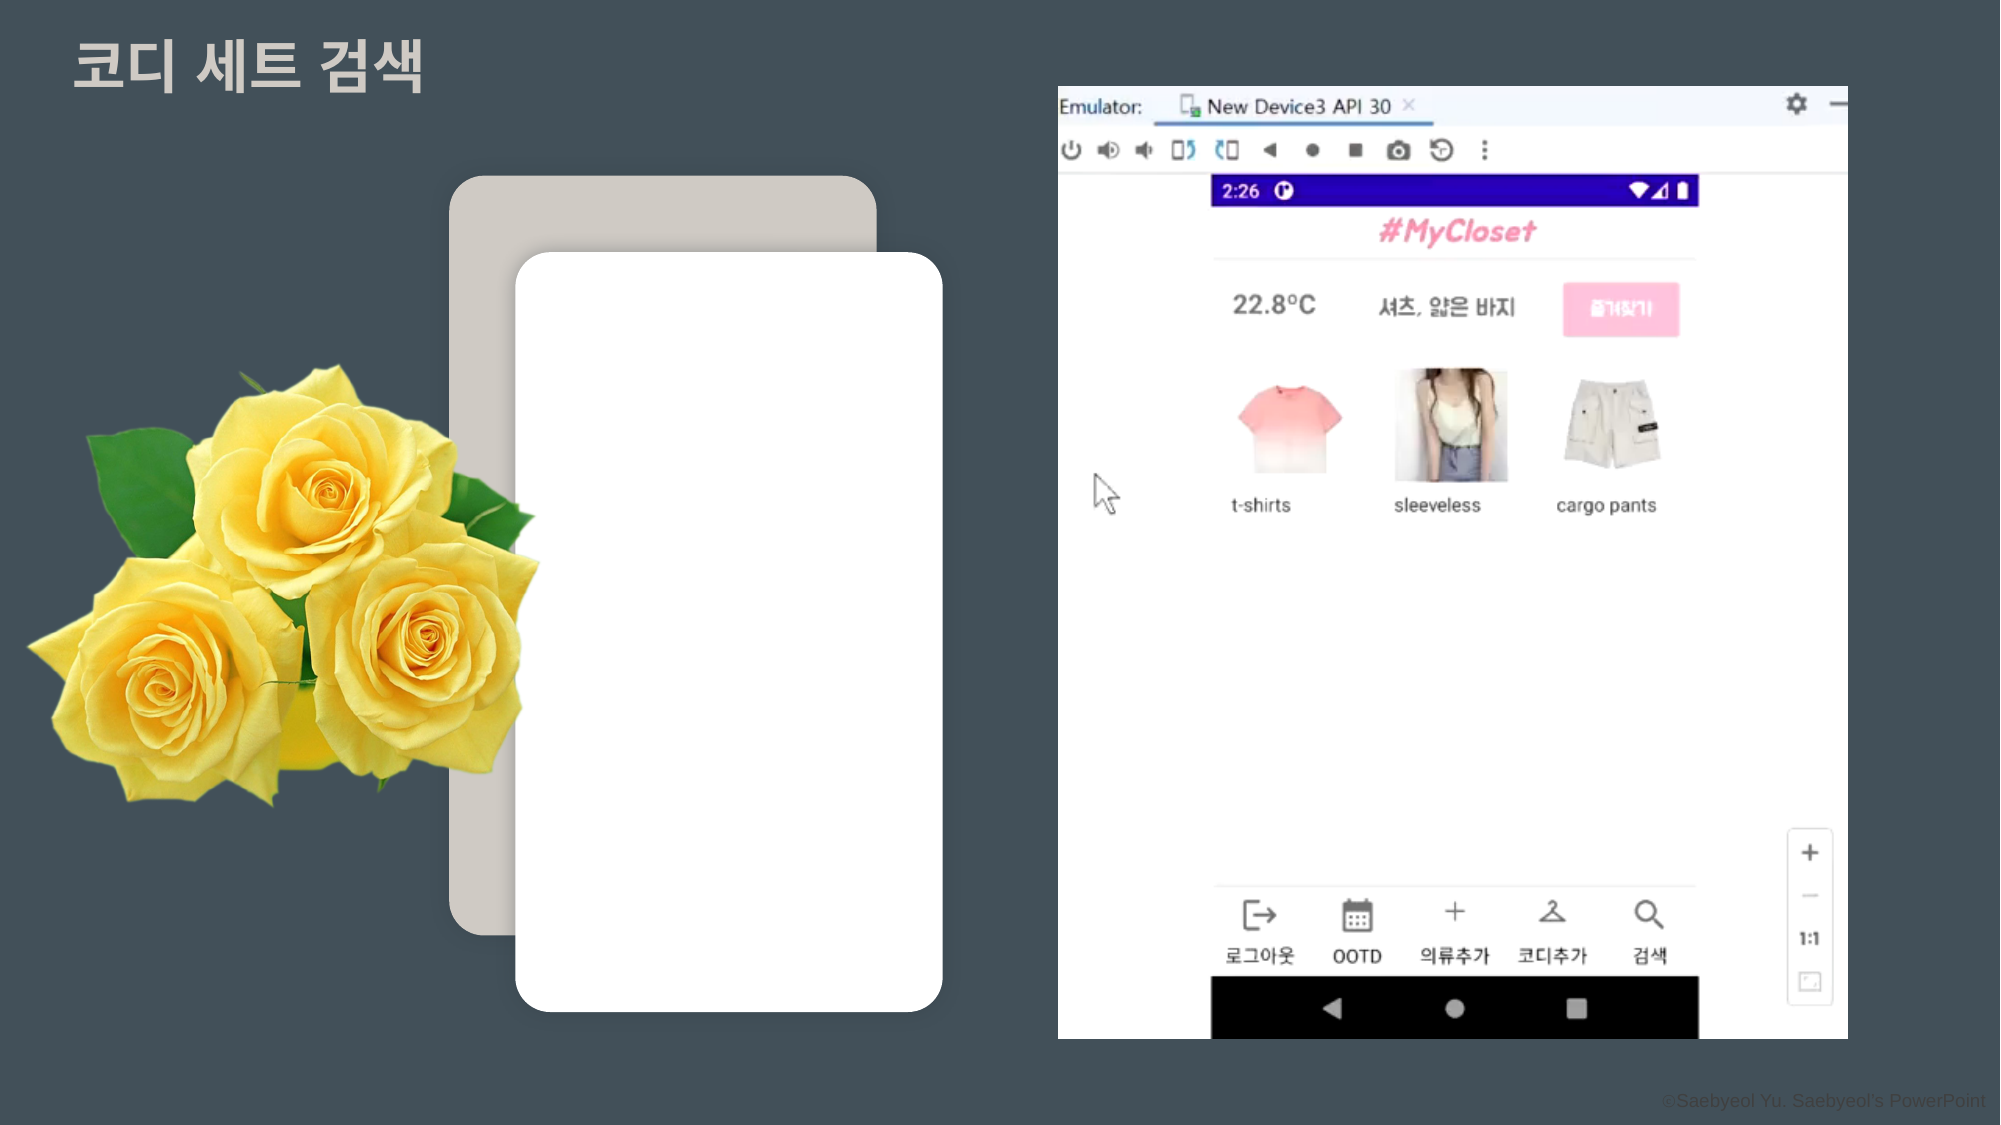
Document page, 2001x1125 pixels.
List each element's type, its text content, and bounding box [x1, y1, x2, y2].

picture [0, 360, 585, 828]
text_box [448, 828, 502, 937]
text_box [448, 174, 878, 360]
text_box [1057, 85, 1848, 1039]
text_box [514, 251, 944, 1014]
text_box 코디 세트 검색 [57, 22, 441, 108]
